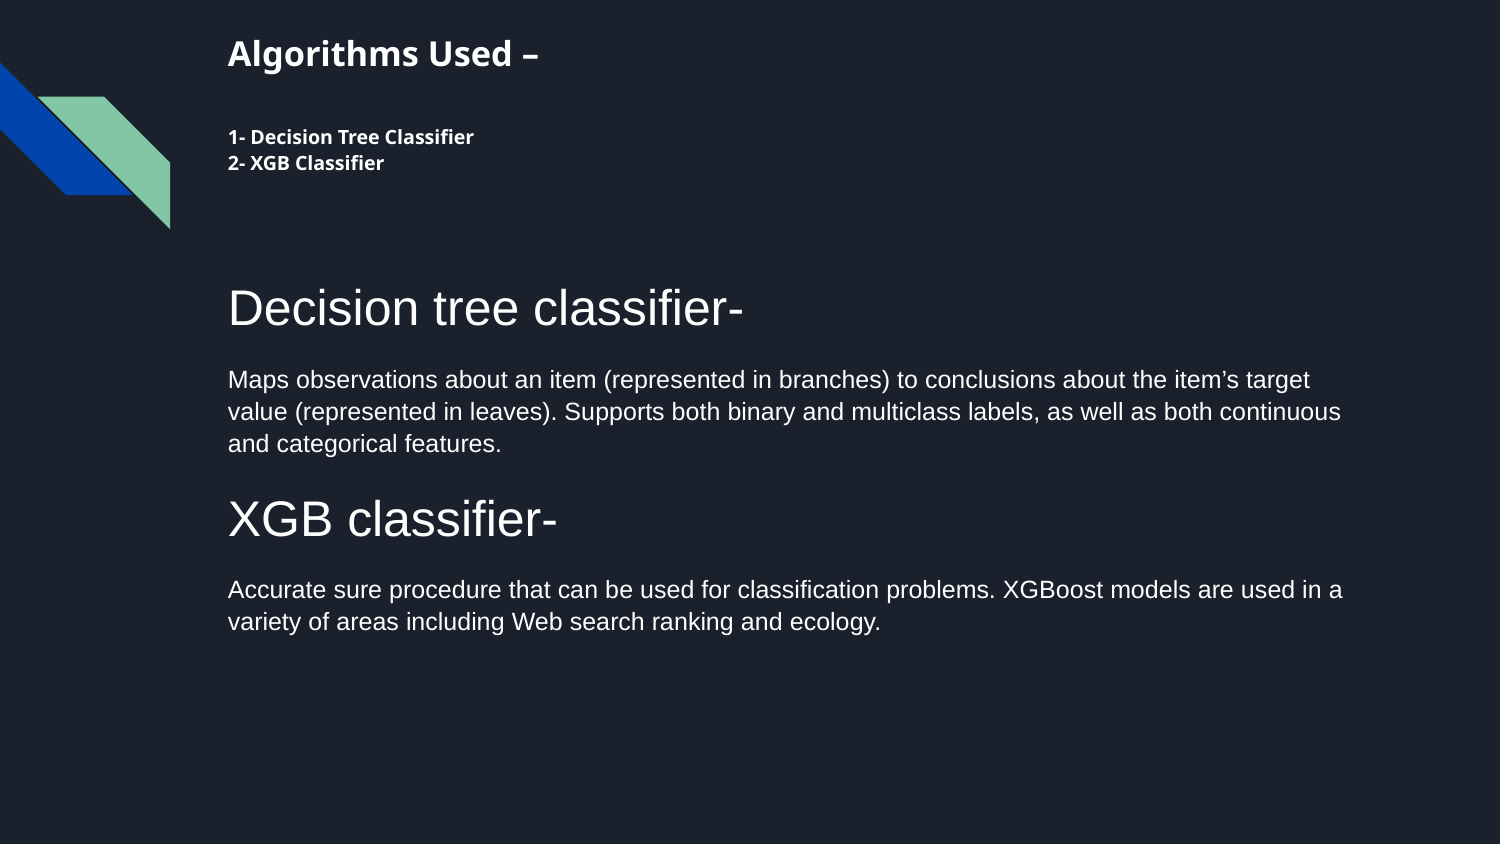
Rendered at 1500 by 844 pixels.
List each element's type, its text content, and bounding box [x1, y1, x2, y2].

title Algorithms Used – 1- Decision Tree Classifier 2- XGB Classifier [212, 15, 1368, 194]
list Decision tree classifier- Maps observations about an item (represented in branches) to conclusions about the item’s target value (represented in leaves). Supports both binary and multiclass labels, as well as both continuous and categorical features. XGB classifier- Accurate sure procedure that can be used for classification problems. XGBoost models are used in a variety of areas including Web search ranking and ecology. [212, 257, 1368, 735]
